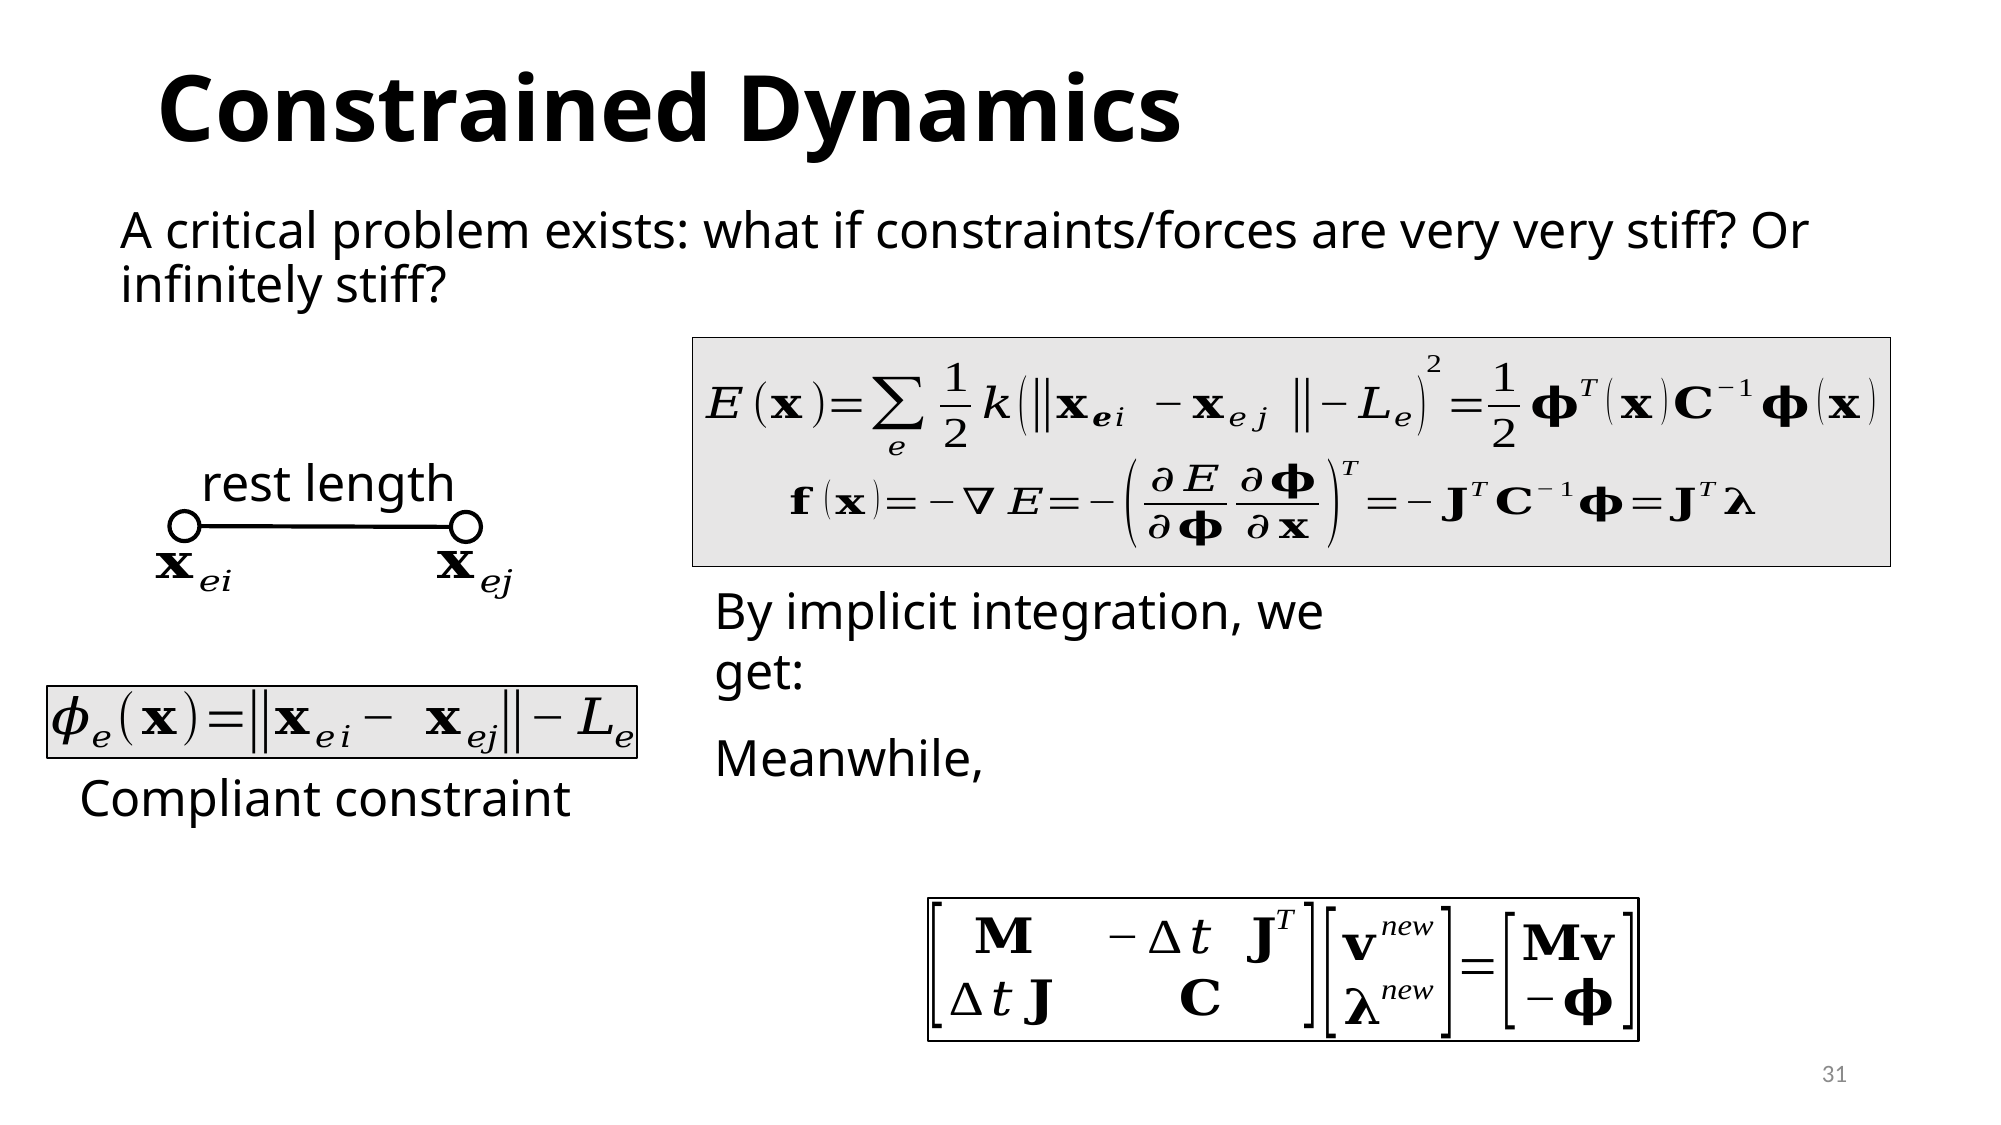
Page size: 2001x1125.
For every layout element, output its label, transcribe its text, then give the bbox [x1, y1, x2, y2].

text_box [168, 510, 201, 543]
text_box Meanwhile, [714, 726, 1379, 787]
title Constrained Dynamics [141, 3, 1867, 150]
text_box By implicit integration, we get: [714, 579, 1379, 700]
text_box A critical problem exists: what if constraints/forces are very very stiff? Or infinitely stiff? [105, 150, 1951, 369]
text_box [692, 369, 1891, 567]
text_box [450, 510, 482, 543]
slide_number 31 [1412, 1042, 1863, 1103]
text_box Compliant constraint [64, 759, 587, 834]
